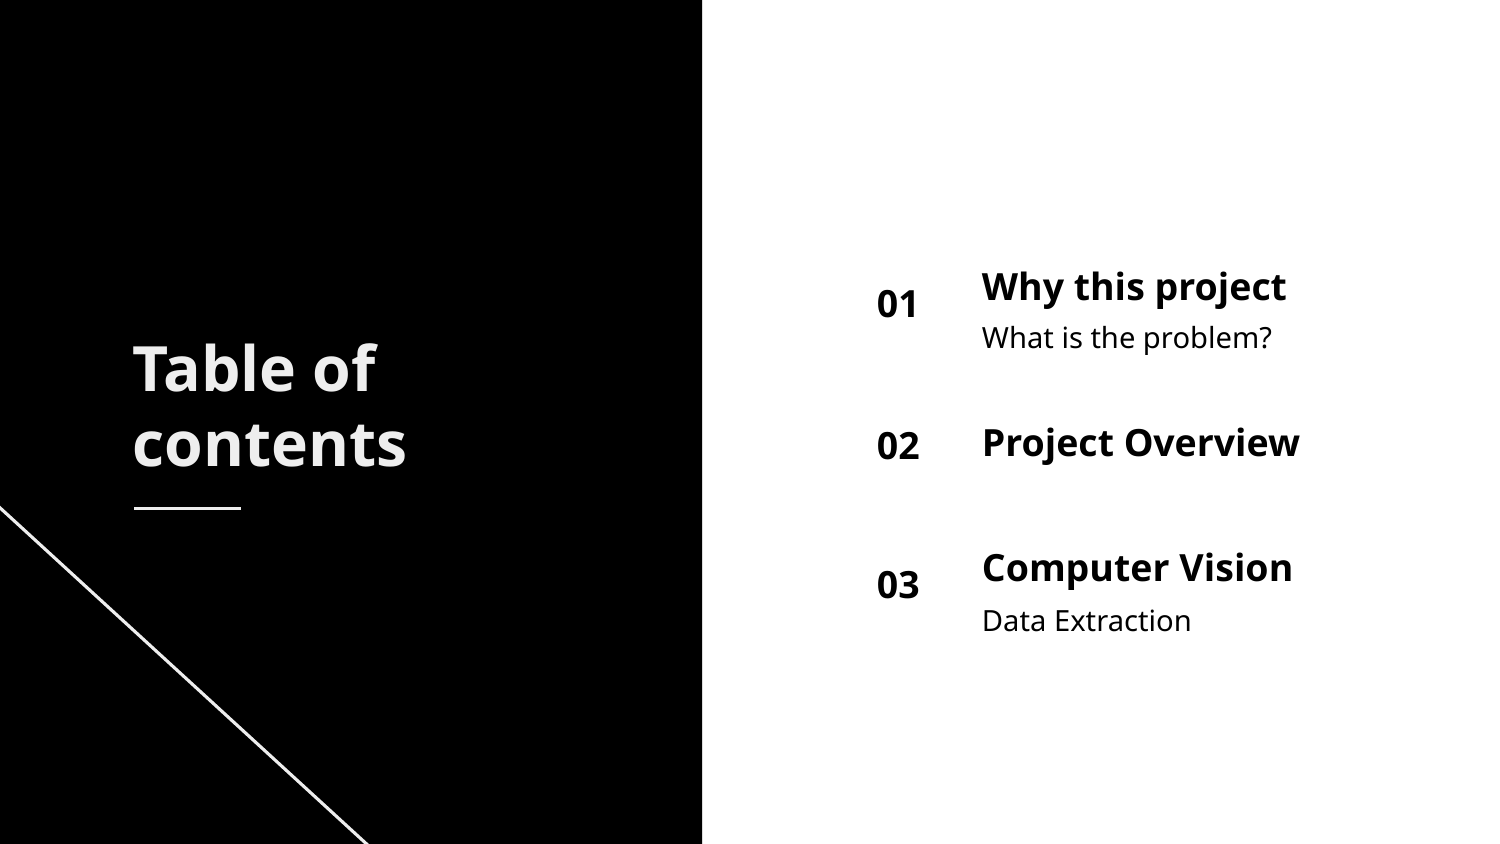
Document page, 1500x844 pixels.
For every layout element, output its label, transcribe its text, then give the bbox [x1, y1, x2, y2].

title 01 [822, 278, 935, 327]
title Computer Vision [966, 540, 1491, 594]
title 02 [822, 420, 935, 469]
title Why this project [966, 258, 1491, 313]
title 03 [822, 560, 935, 608]
title Project Overview [966, 415, 1491, 469]
subtitle Data Extraction [966, 587, 1370, 626]
title Table of contents [116, 360, 678, 448]
subtitle What is the problem? [966, 313, 1370, 343]
